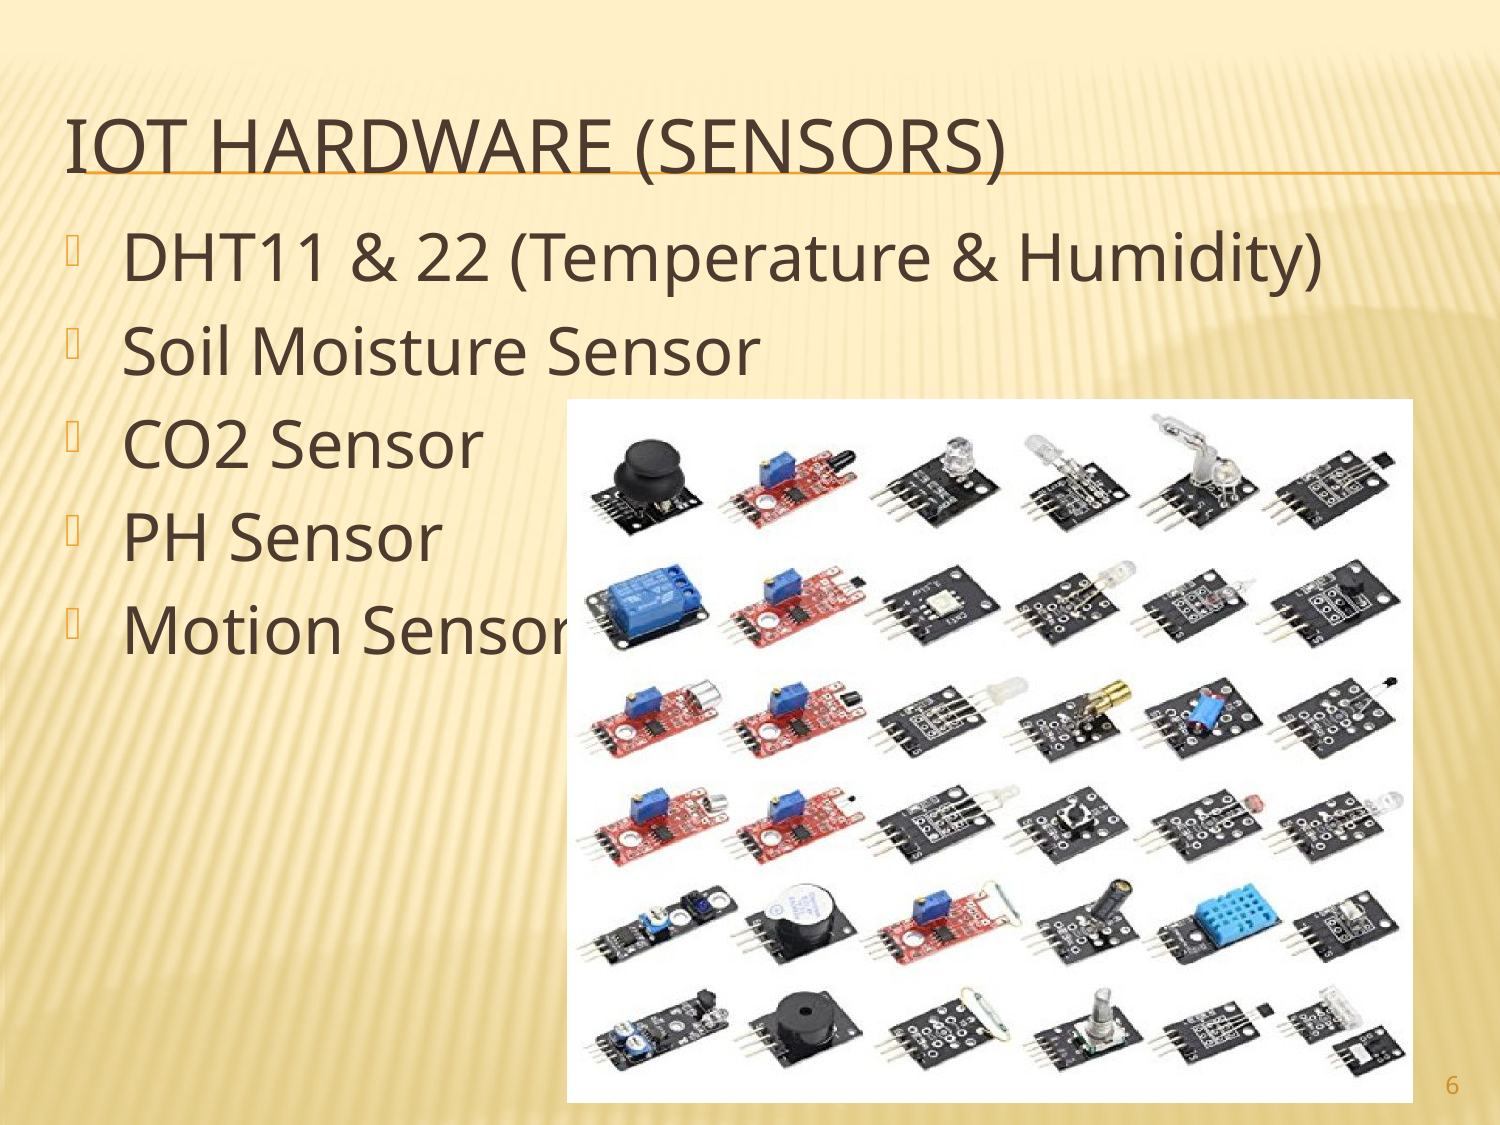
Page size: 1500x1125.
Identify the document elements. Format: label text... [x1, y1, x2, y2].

slide_number 6 [1422, 1061, 1475, 1103]
title IOT hardware (Sensors) [50, 75, 1475, 207]
list DHT11 & 22 (Temperature & Humidity) Soil Moisture Sensor CO2 Sensor PH Sensor Motion Sensor [50, 207, 1475, 950]
picture [566, 399, 1413, 1103]
